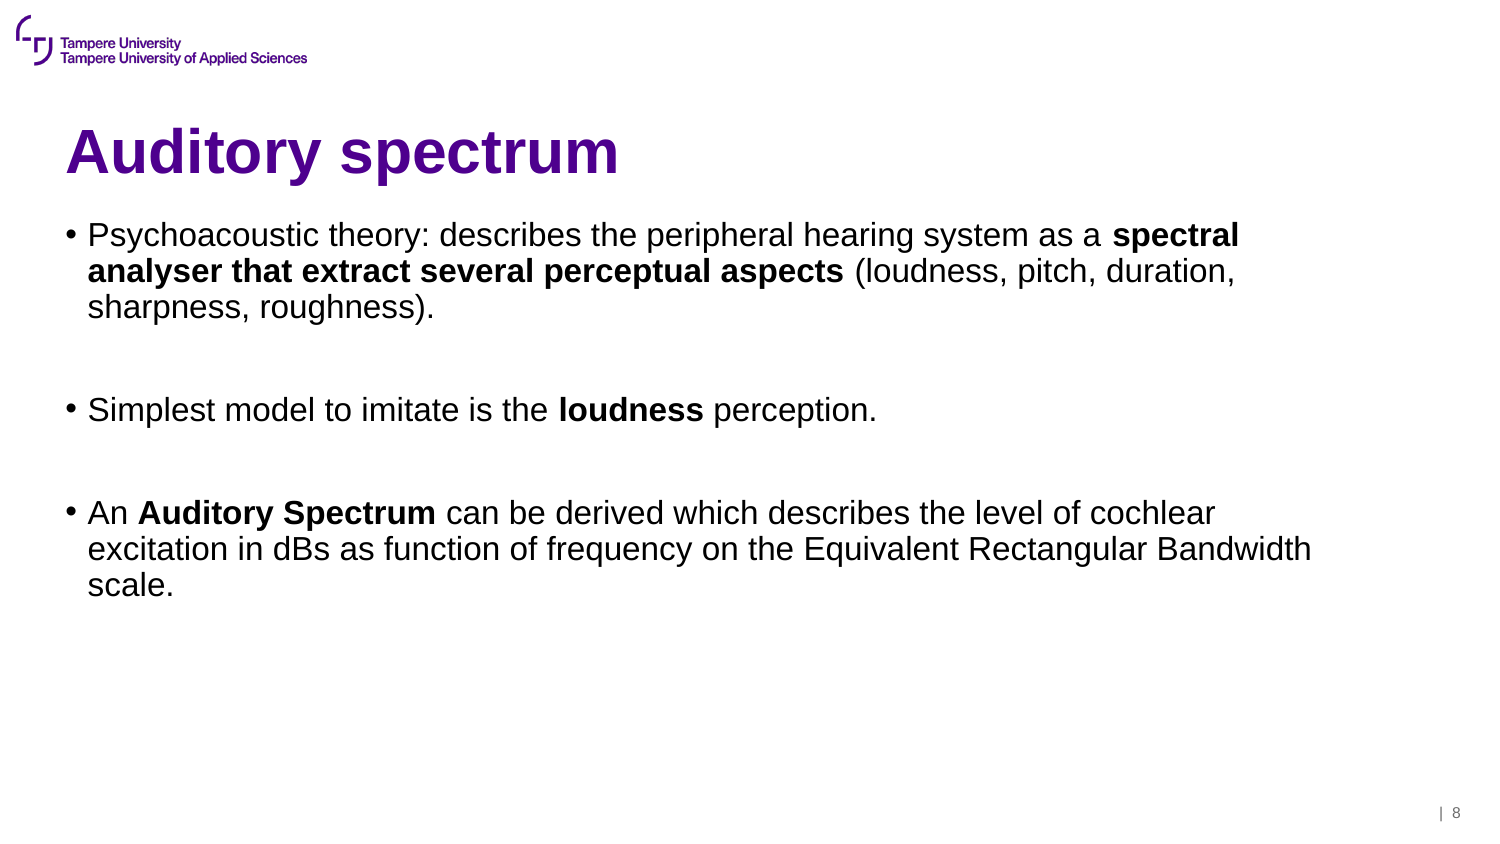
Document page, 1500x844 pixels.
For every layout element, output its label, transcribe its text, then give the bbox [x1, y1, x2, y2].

slide_number | 8 [1439, 798, 1486, 830]
list Psychoacoustic theory: describes the peripheral hearing system as a spectral analyser that extract several perceptual aspects (loudness, pitch, duration, sharpness, roughness). Simplest model to imitate is the loudness perception. An Auditory Spectrum can be derived which describes the level of cochlear excitation in dBs as function of frequency on the Equivalent Rectangular Bandwidth scale. [50, 210, 1345, 746]
picture [15, 14, 307, 66]
title Auditory spectrum [50, 112, 1345, 192]
